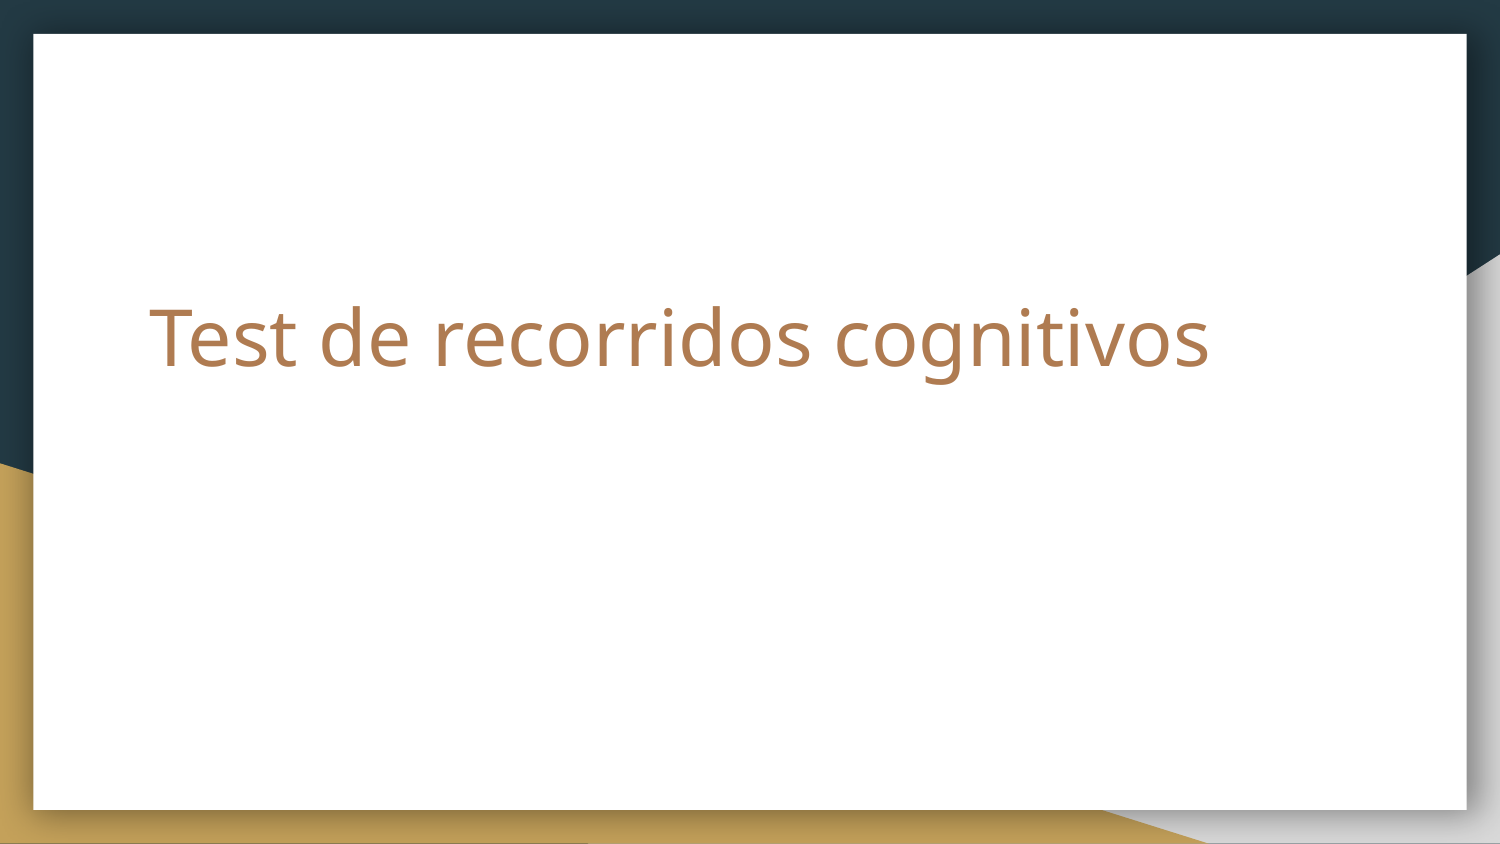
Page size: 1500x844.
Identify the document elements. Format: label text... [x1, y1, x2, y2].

title Test de recorridos cognitivos [134, 272, 1366, 467]
